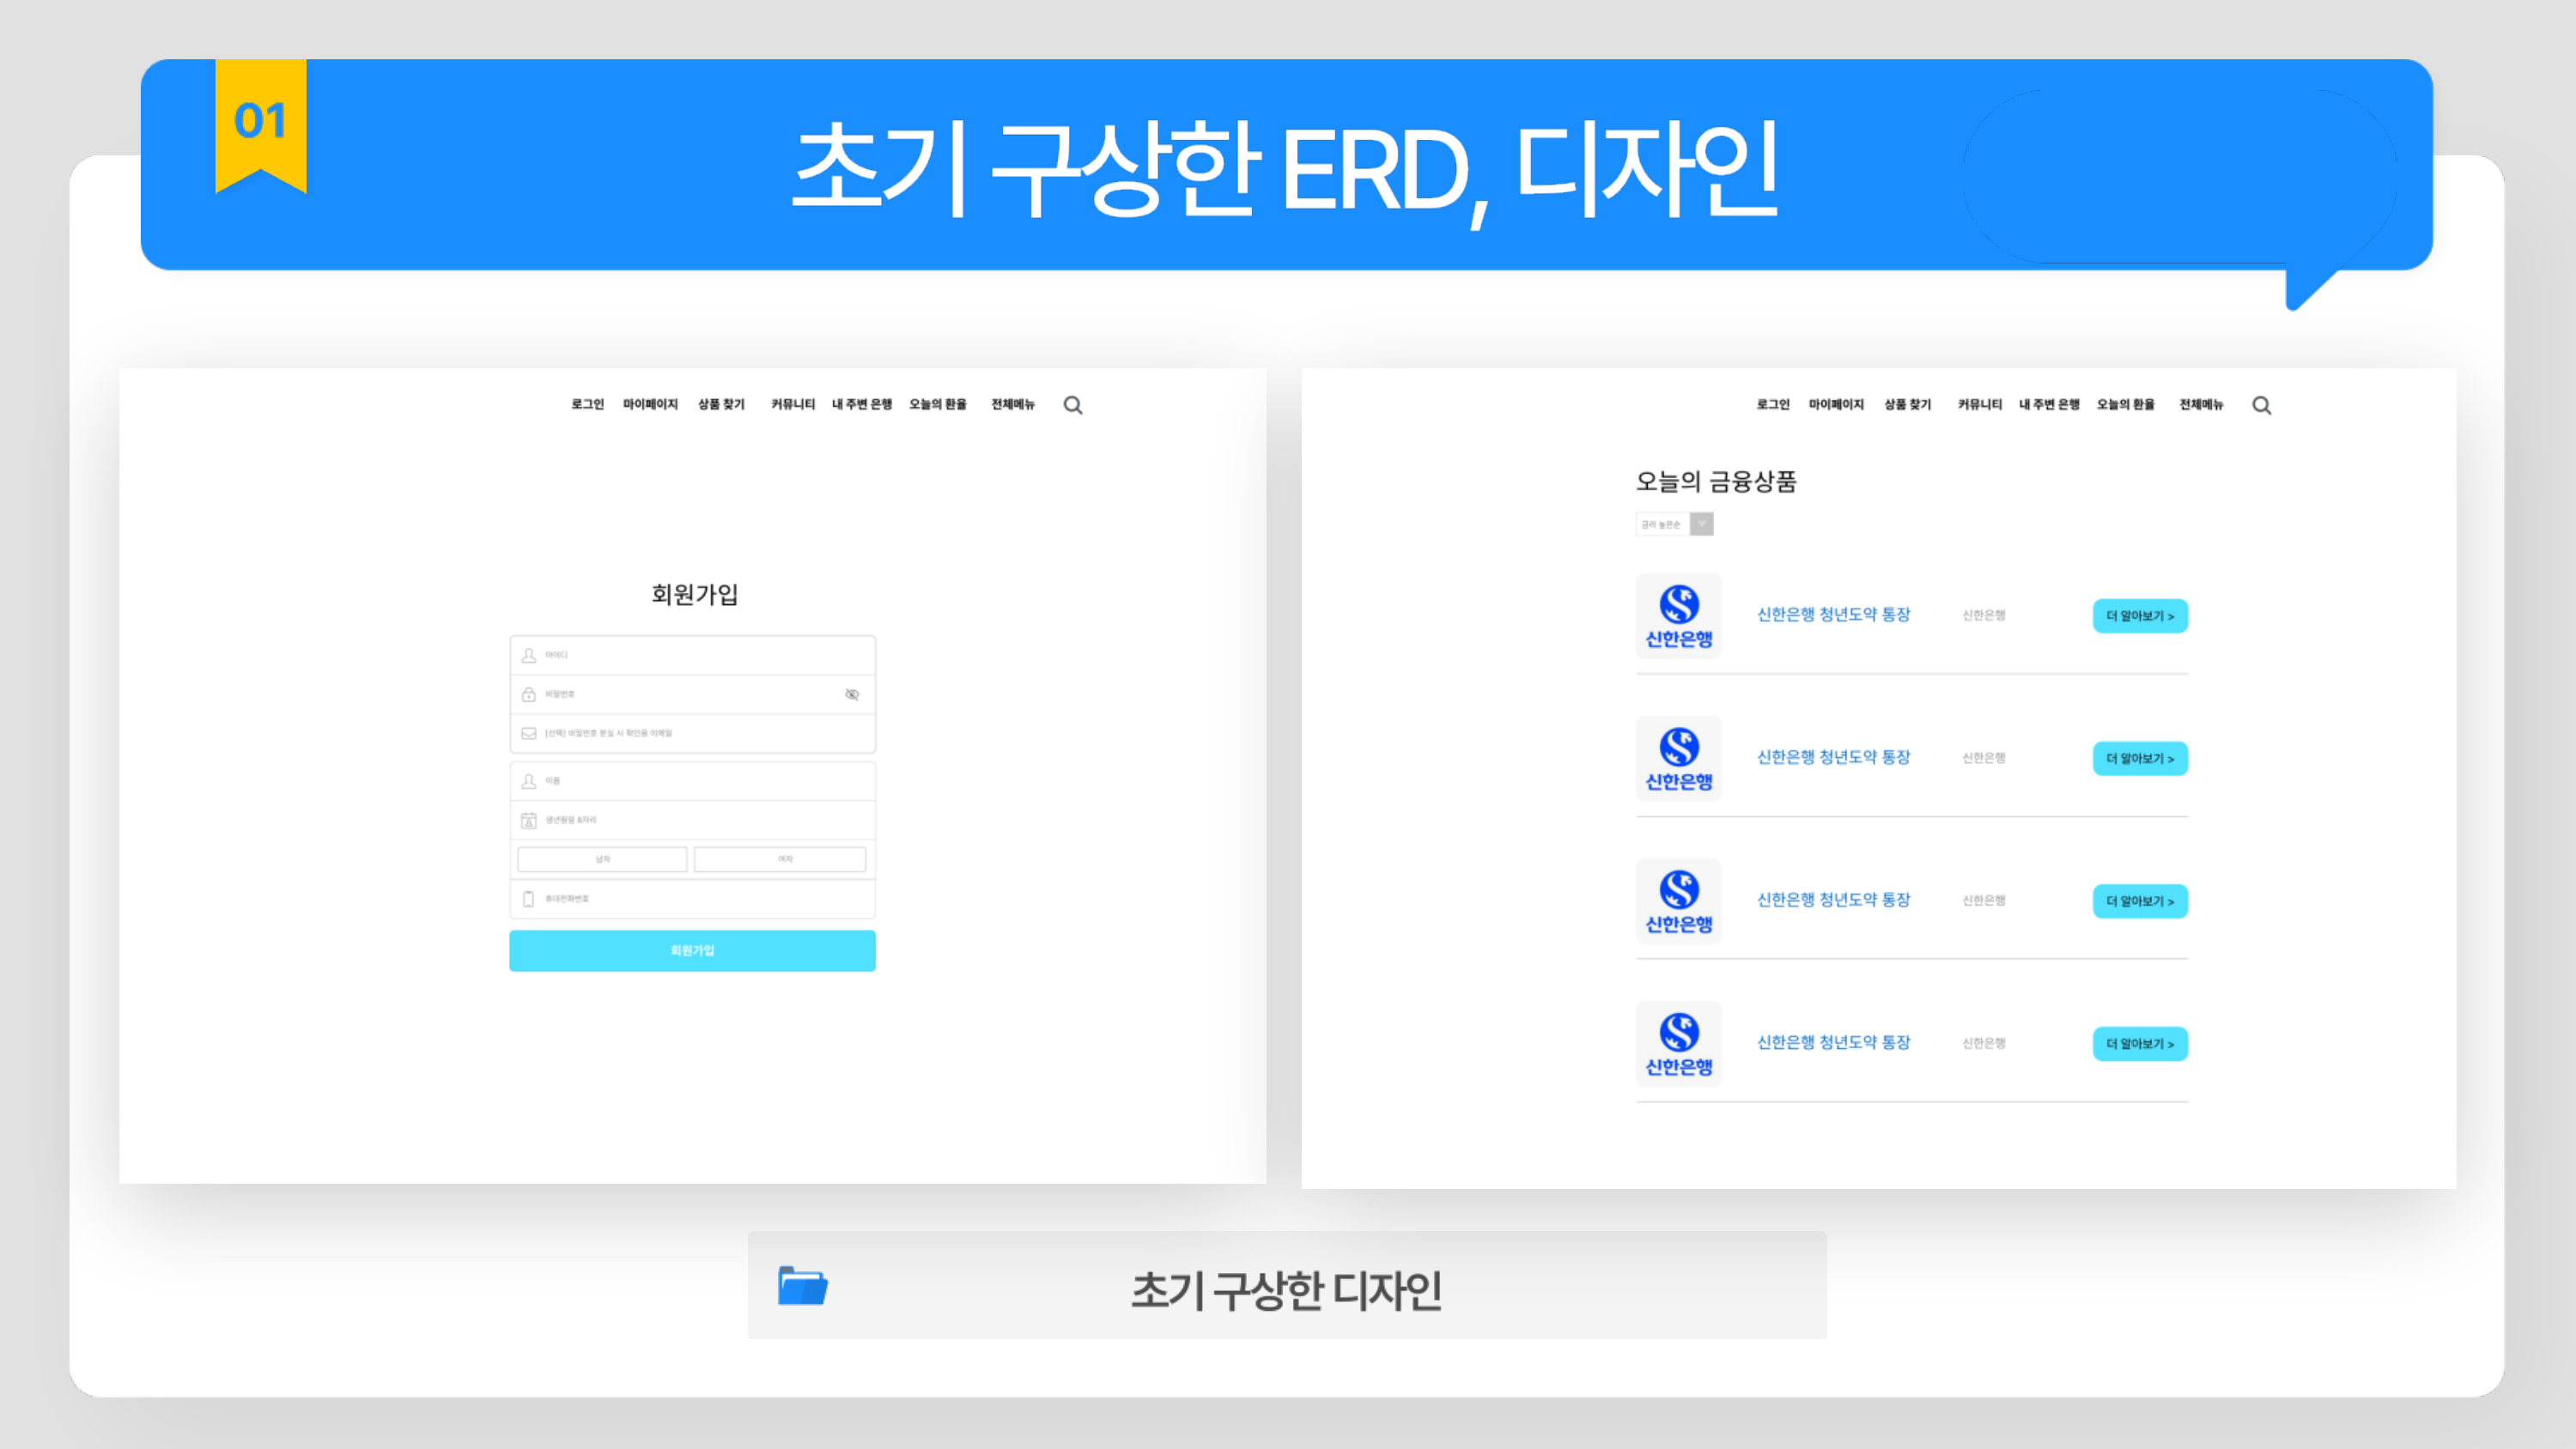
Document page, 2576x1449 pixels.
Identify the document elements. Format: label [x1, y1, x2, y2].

text_box [119, 368, 1267, 1185]
text_box [141, 59, 382, 312]
text_box [2089, 59, 2435, 312]
picture [0, 0, 2576, 1449]
text_box [70, 155, 2506, 1397]
text_box [764, 1246, 842, 1325]
text_box [1302, 368, 2457, 1190]
text_box [748, 1231, 1828, 1340]
